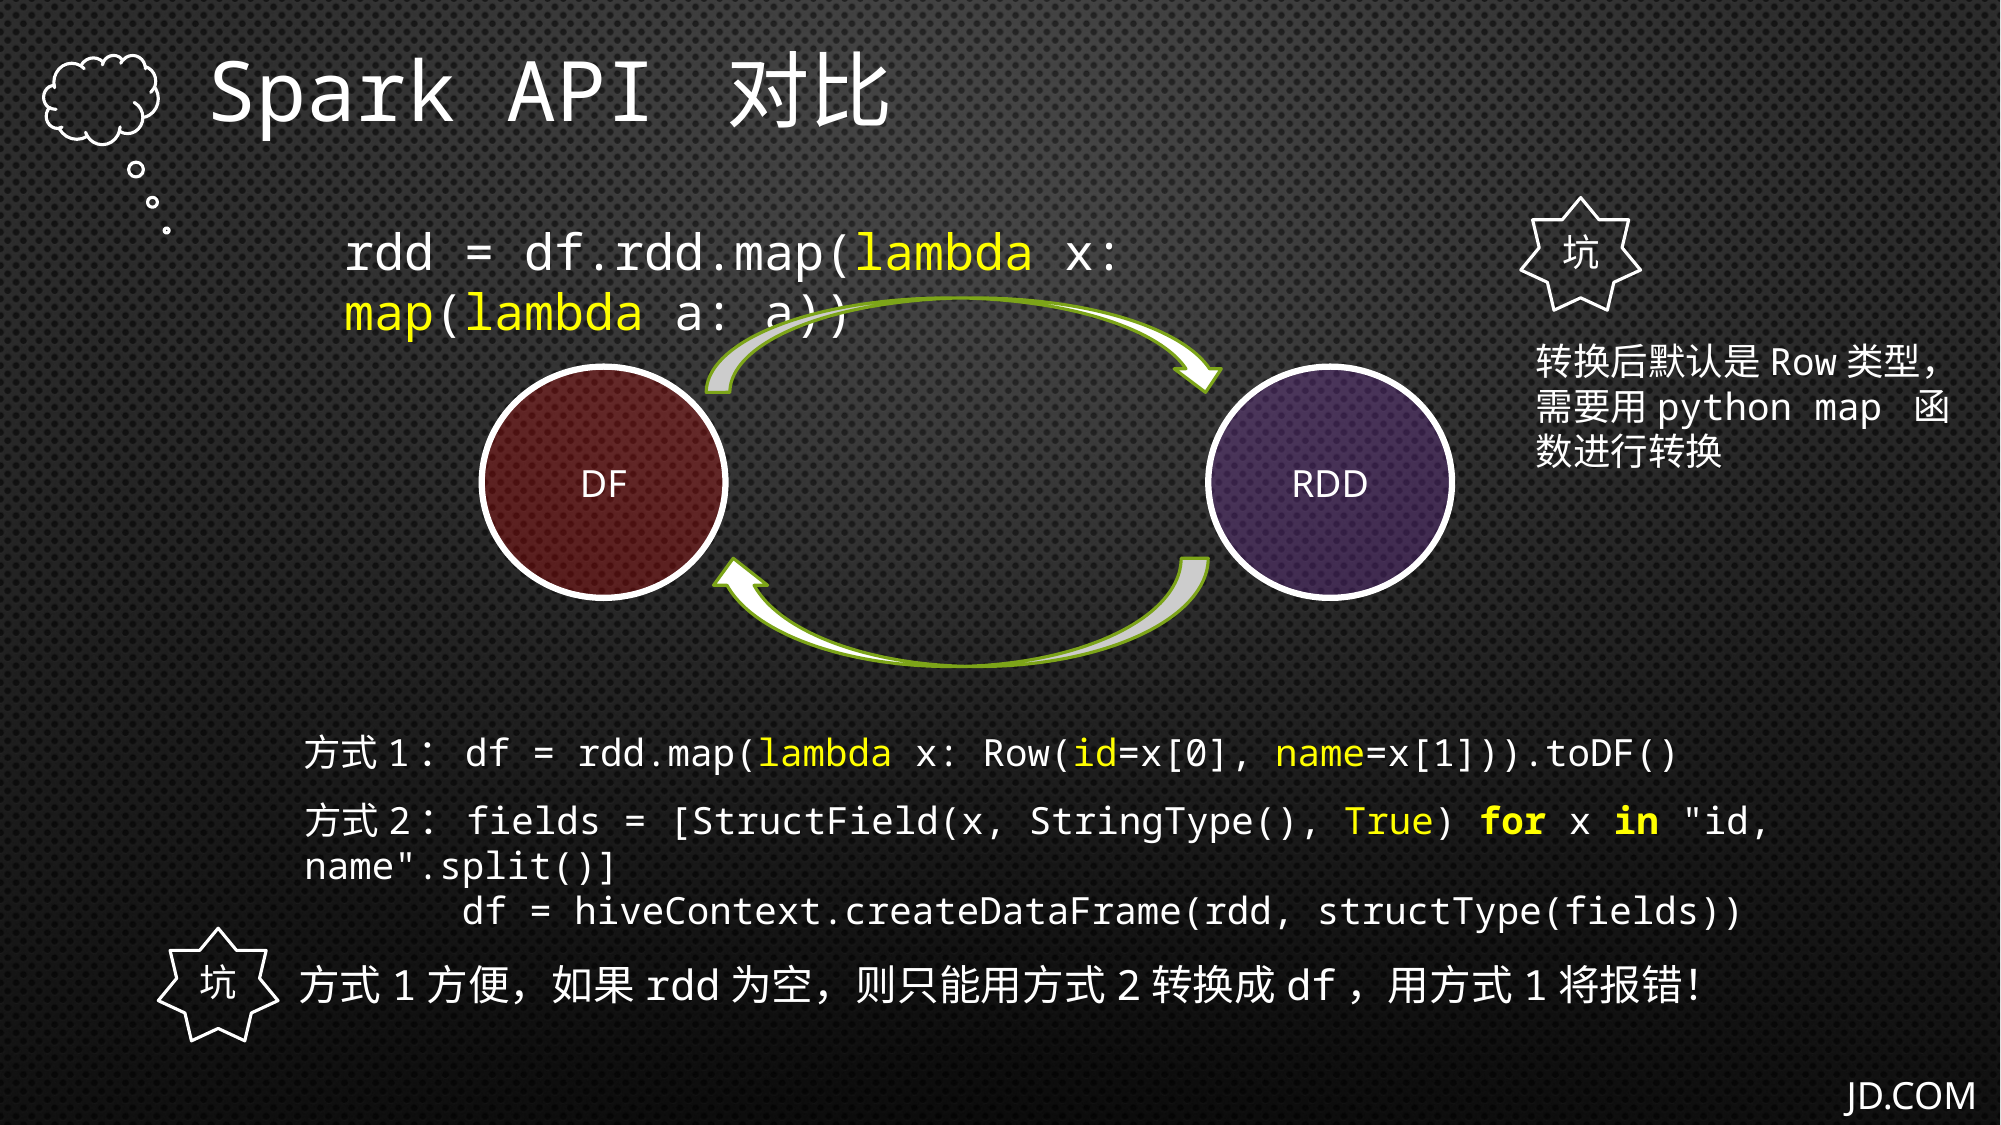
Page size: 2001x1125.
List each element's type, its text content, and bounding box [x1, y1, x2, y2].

text_box [162, 226, 171, 235]
text_box DF [480, 365, 728, 600]
text_box 方式1：df = rdd.map(lambda x: Row(id=x[0], name=x[1])).toDF() [288, 722, 1753, 782]
text_box [146, 195, 159, 209]
text_box [704, 296, 1223, 394]
text_box Spark API 对比 [191, 31, 1016, 146]
text_box 坑 [1519, 195, 1643, 312]
text_box [712, 556, 1210, 669]
text_box 转换后默认是Row类型，需要用python map 函数进行转换 [1520, 330, 1967, 481]
text_box 坑 [156, 926, 280, 1043]
text_box 方式1方便，如果rdd为空，则只能用方式2转换成df，用方式1将报错！ [283, 951, 1780, 1017]
text_box rdd = df.rdd.map(lambda x: map(lambda a: a)) [329, 213, 1449, 348]
text_box 方式2：fields = [StructField(x, StringType(), True) for x in "id, name".split()] df = hiveContext.createDataFrame(rdd, structType(fields)) [289, 789, 1825, 940]
text_box JD.COM [1831, 1064, 1993, 1125]
text_box [42, 53, 160, 147]
text_box RDD [1206, 365, 1454, 600]
text_box [127, 160, 145, 179]
